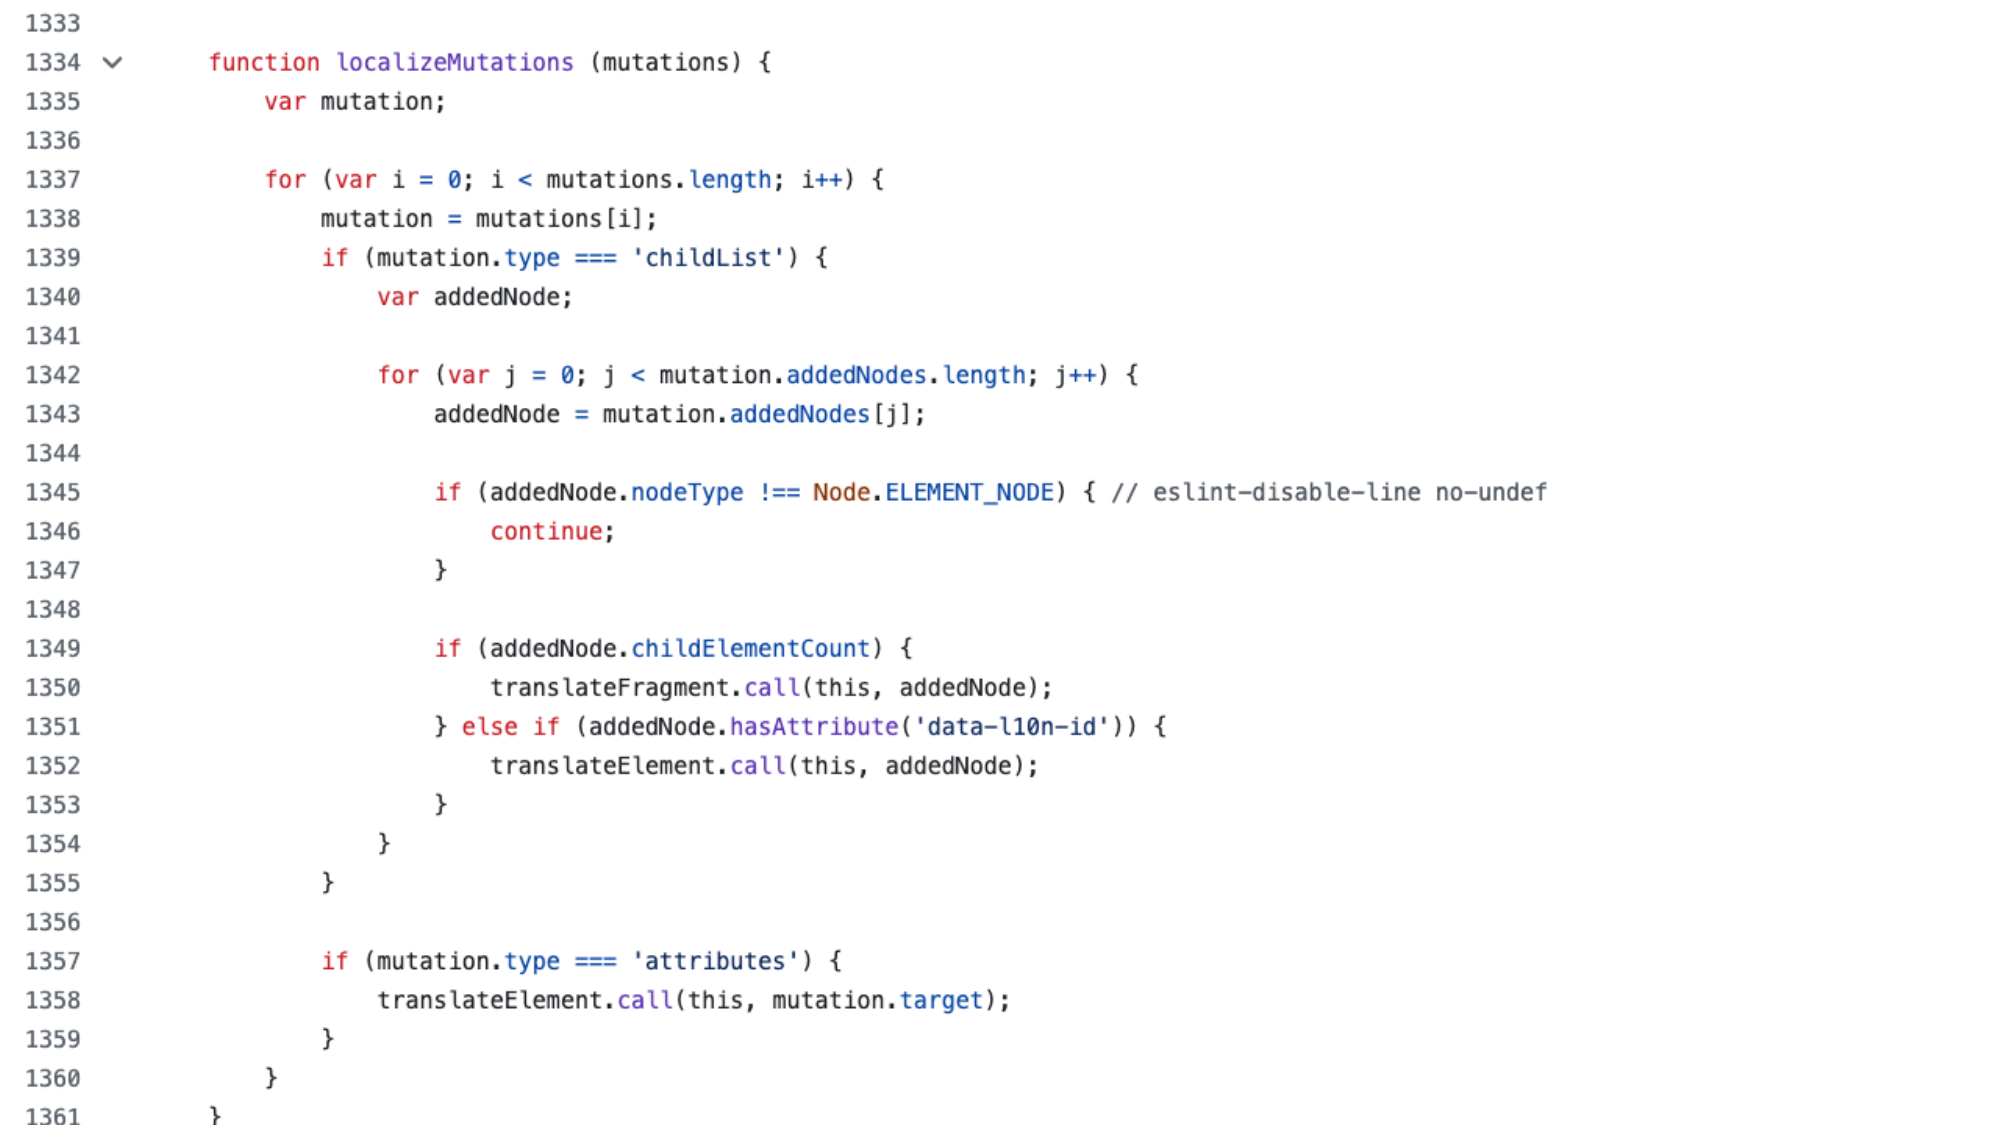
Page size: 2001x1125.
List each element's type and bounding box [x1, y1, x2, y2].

list [0, 0, 2000, 1125]
